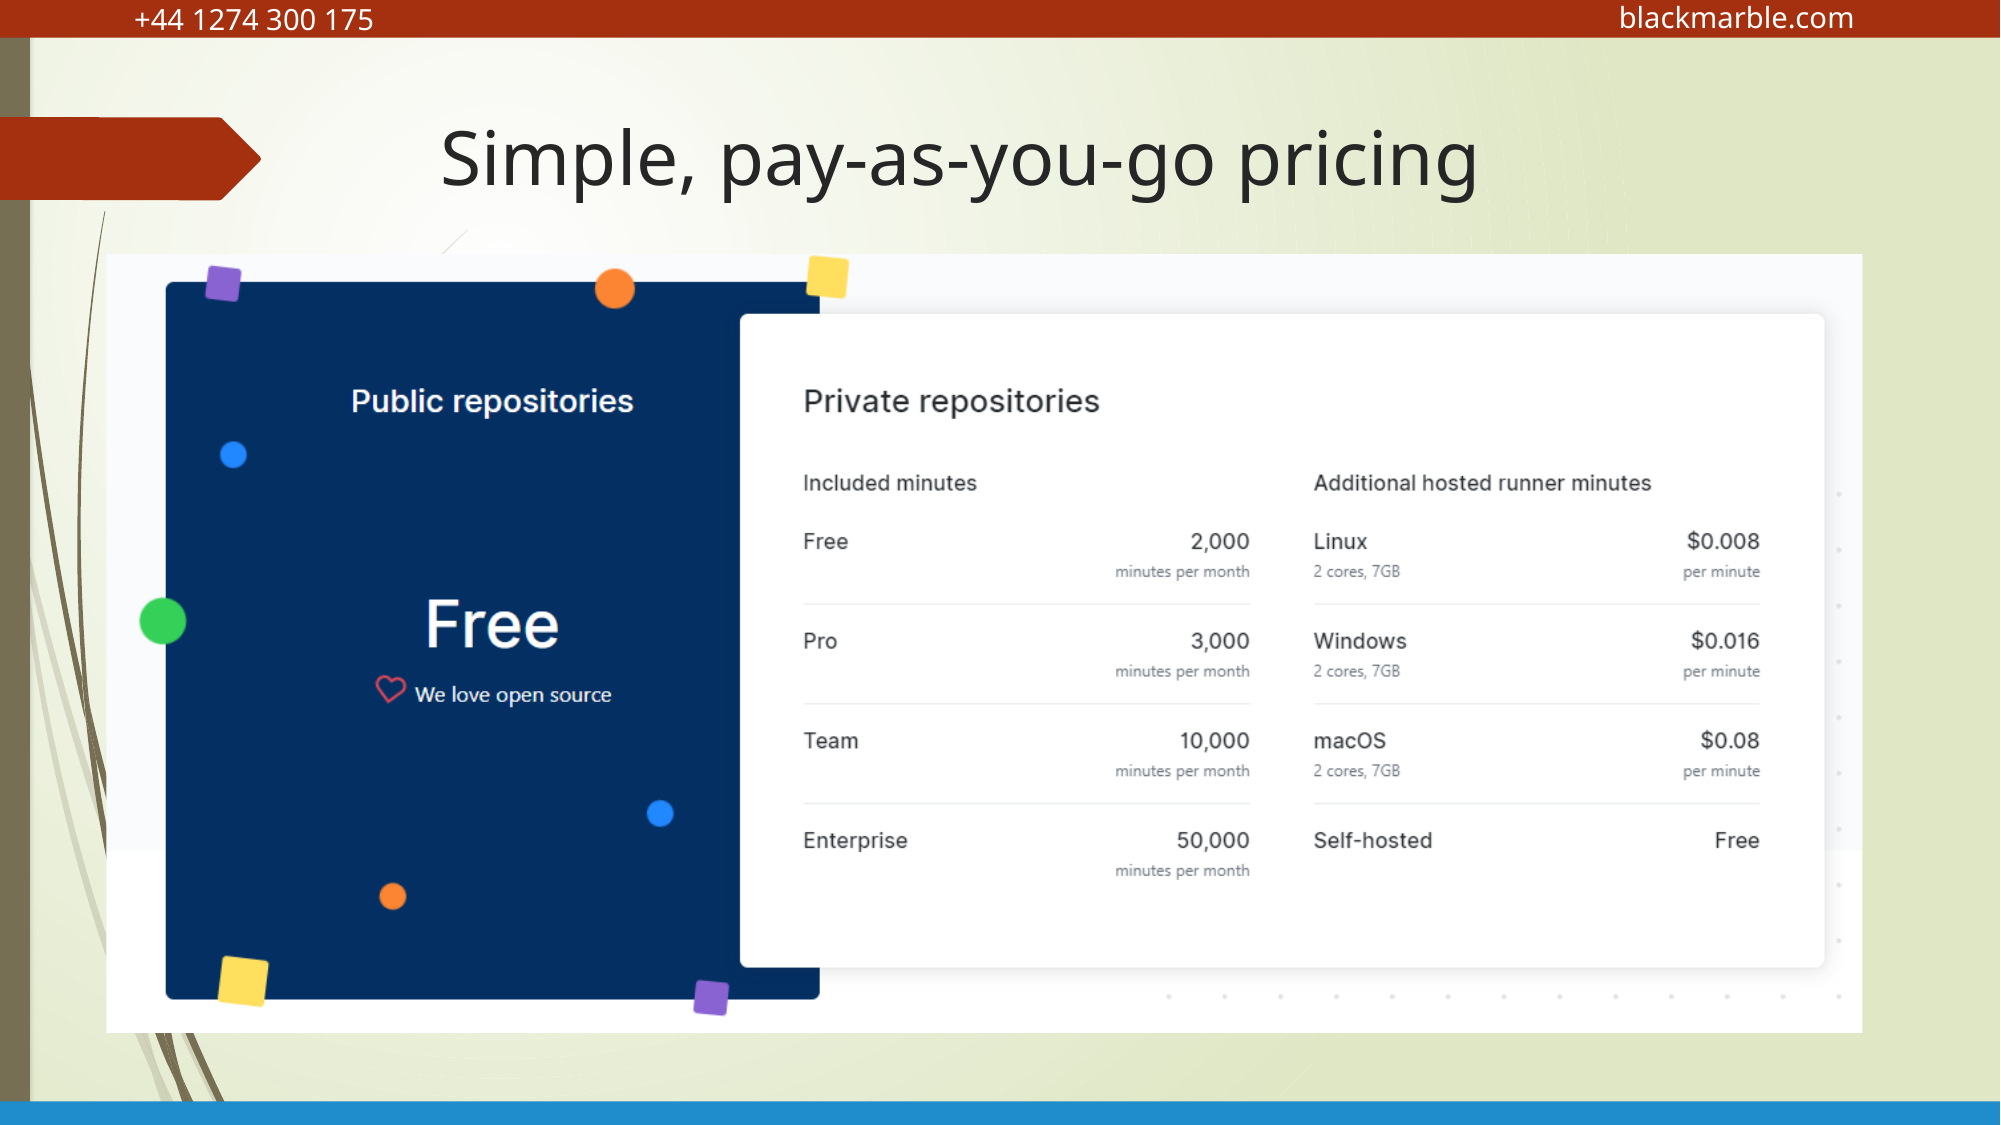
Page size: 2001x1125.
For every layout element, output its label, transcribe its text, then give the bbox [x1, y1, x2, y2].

title Simple, pay-as-you-go pricing [425, 102, 1888, 313]
picture [106, 254, 1863, 1033]
